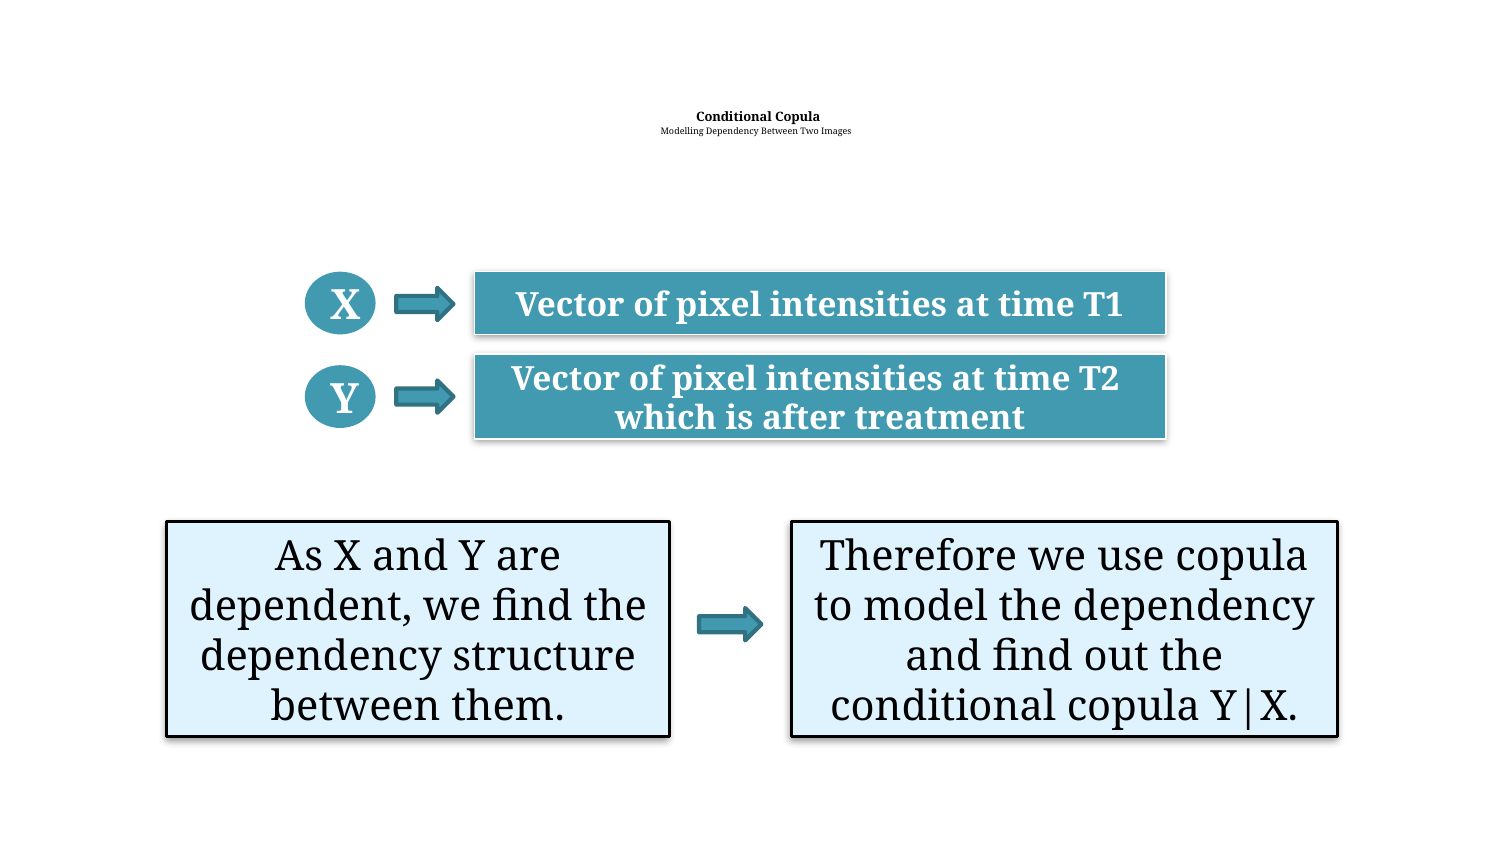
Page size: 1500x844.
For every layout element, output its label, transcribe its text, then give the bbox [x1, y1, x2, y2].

text_box Y [304, 365, 376, 428]
text_box Therefore we use copula to model the dependency and find out the conditional copula Y|X. [790, 521, 1338, 737]
text_box Vector of pixel intensities at time T2 which is after treatment [474, 353, 1167, 440]
text_box X [304, 271, 376, 335]
title Conditional Copula Modelling Dependency Between Two Images [83, 91, 1434, 153]
text_box Vector of pixel intensities at time T1 [474, 271, 1167, 335]
text_box [696, 606, 764, 643]
text_box As X and Y are dependent, we find the dependency structure between them. [166, 521, 670, 737]
text_box [394, 285, 456, 323]
text_box [394, 378, 456, 415]
